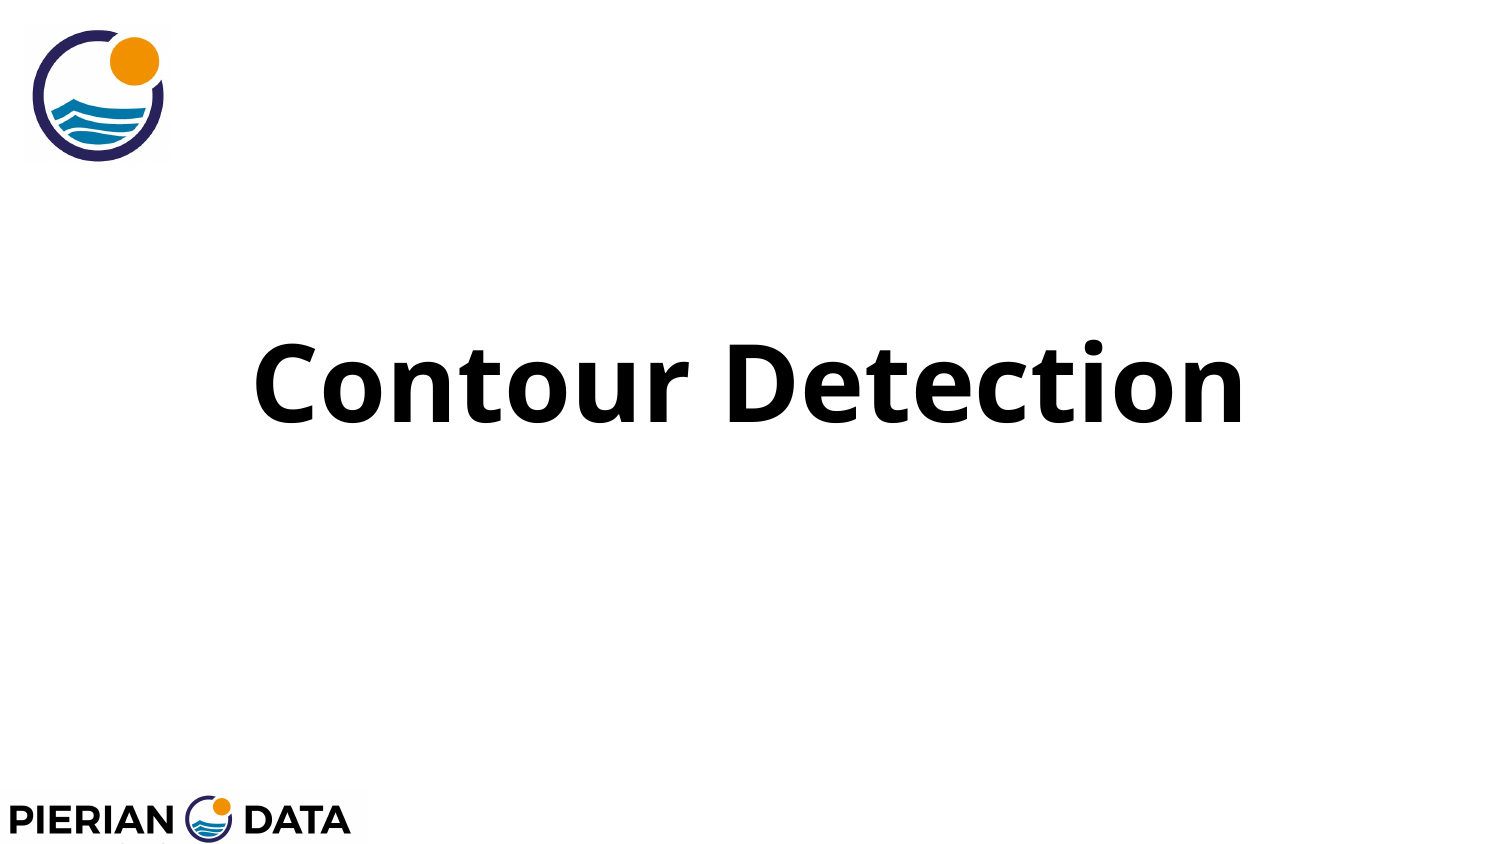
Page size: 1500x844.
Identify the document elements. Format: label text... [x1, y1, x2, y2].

picture [0, 787, 368, 844]
picture [24, 24, 172, 167]
title Contour Detection [51, 122, 1449, 459]
